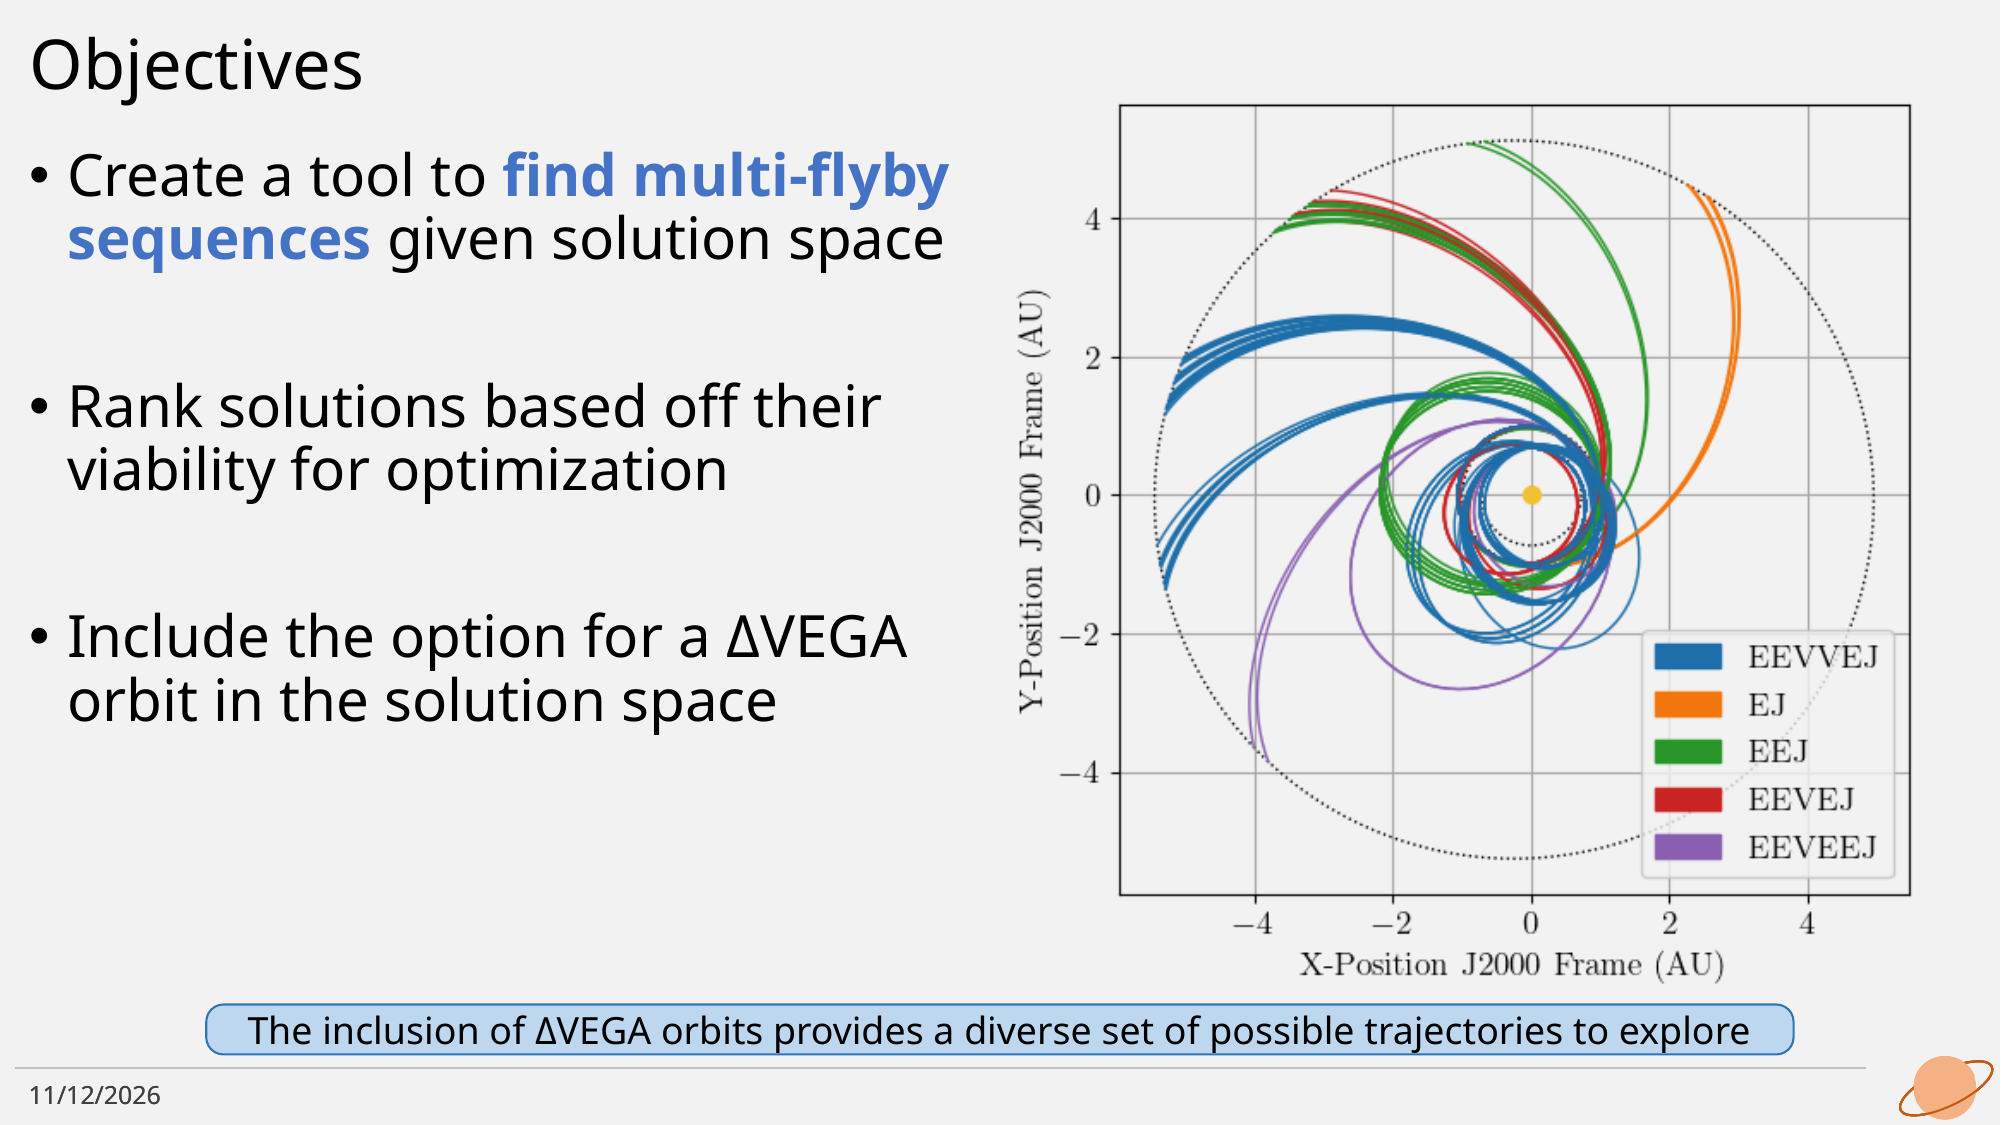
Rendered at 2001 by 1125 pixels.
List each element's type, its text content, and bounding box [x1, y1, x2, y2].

slide_number 4 [1878, 1057, 2000, 1118]
picture [1012, 95, 1923, 987]
title Objectives [14, 22, 1987, 113]
list Create a tool to find multi-flyby sequences given solution space Rank solutions based off their viability for optimization Include the option for a ΔVEGA orbit in the solution space [14, 139, 1000, 1009]
text_box The inclusion of ΔVEGA orbits provides a diverse set of possible trajectories to explore [205, 1003, 1795, 1056]
